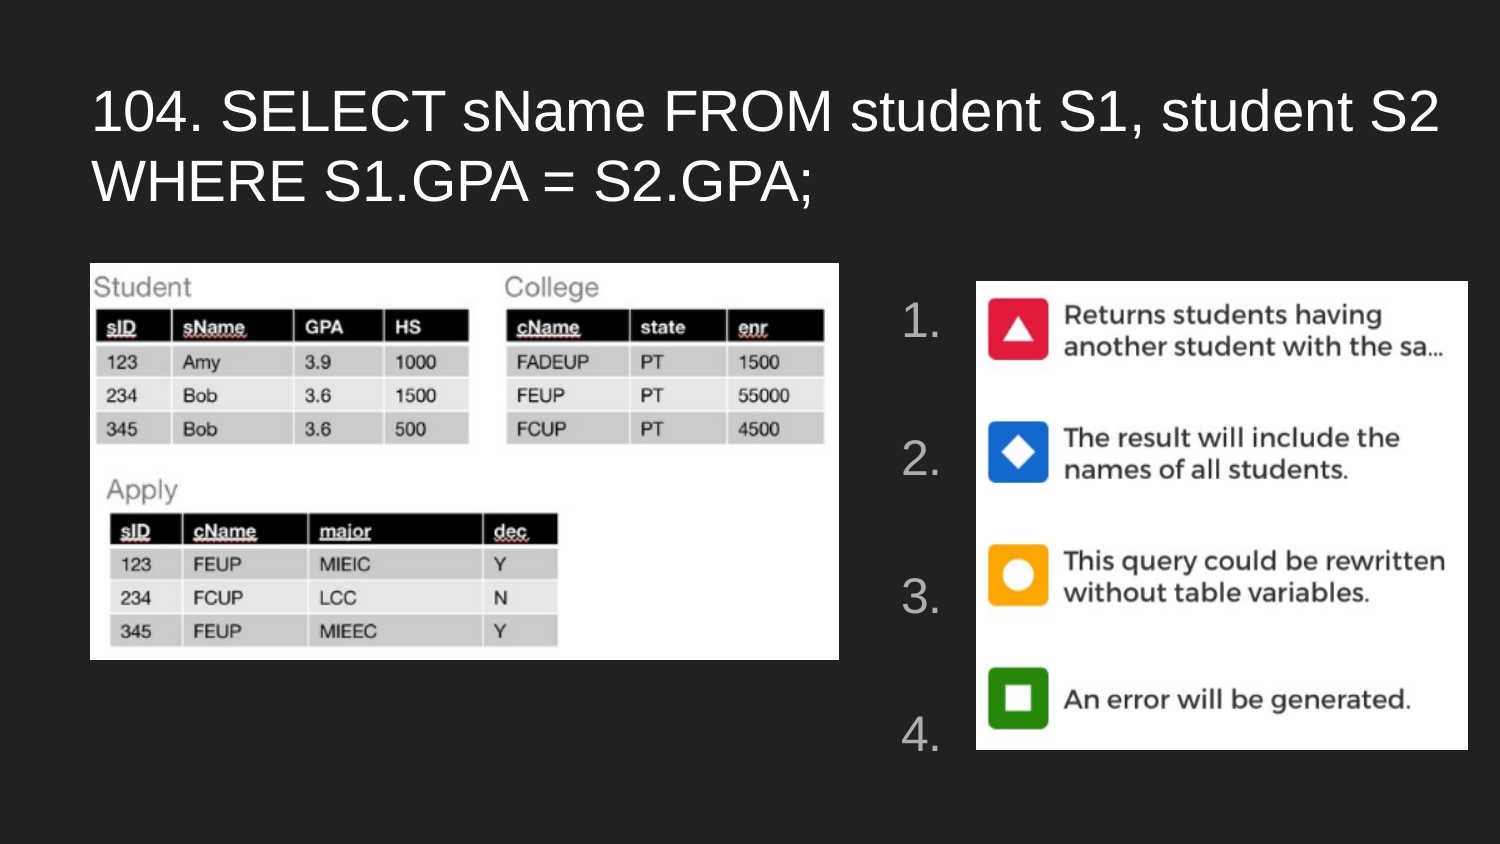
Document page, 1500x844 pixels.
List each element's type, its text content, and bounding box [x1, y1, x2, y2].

list 1. 2. 3. 4. [885, 263, 1034, 759]
title 104. SELECT sName FROM student S1, student S2 WHERE S1.GPA = S2.GPA; [76, 58, 1468, 208]
picture [89, 262, 839, 661]
picture [975, 281, 1468, 751]
